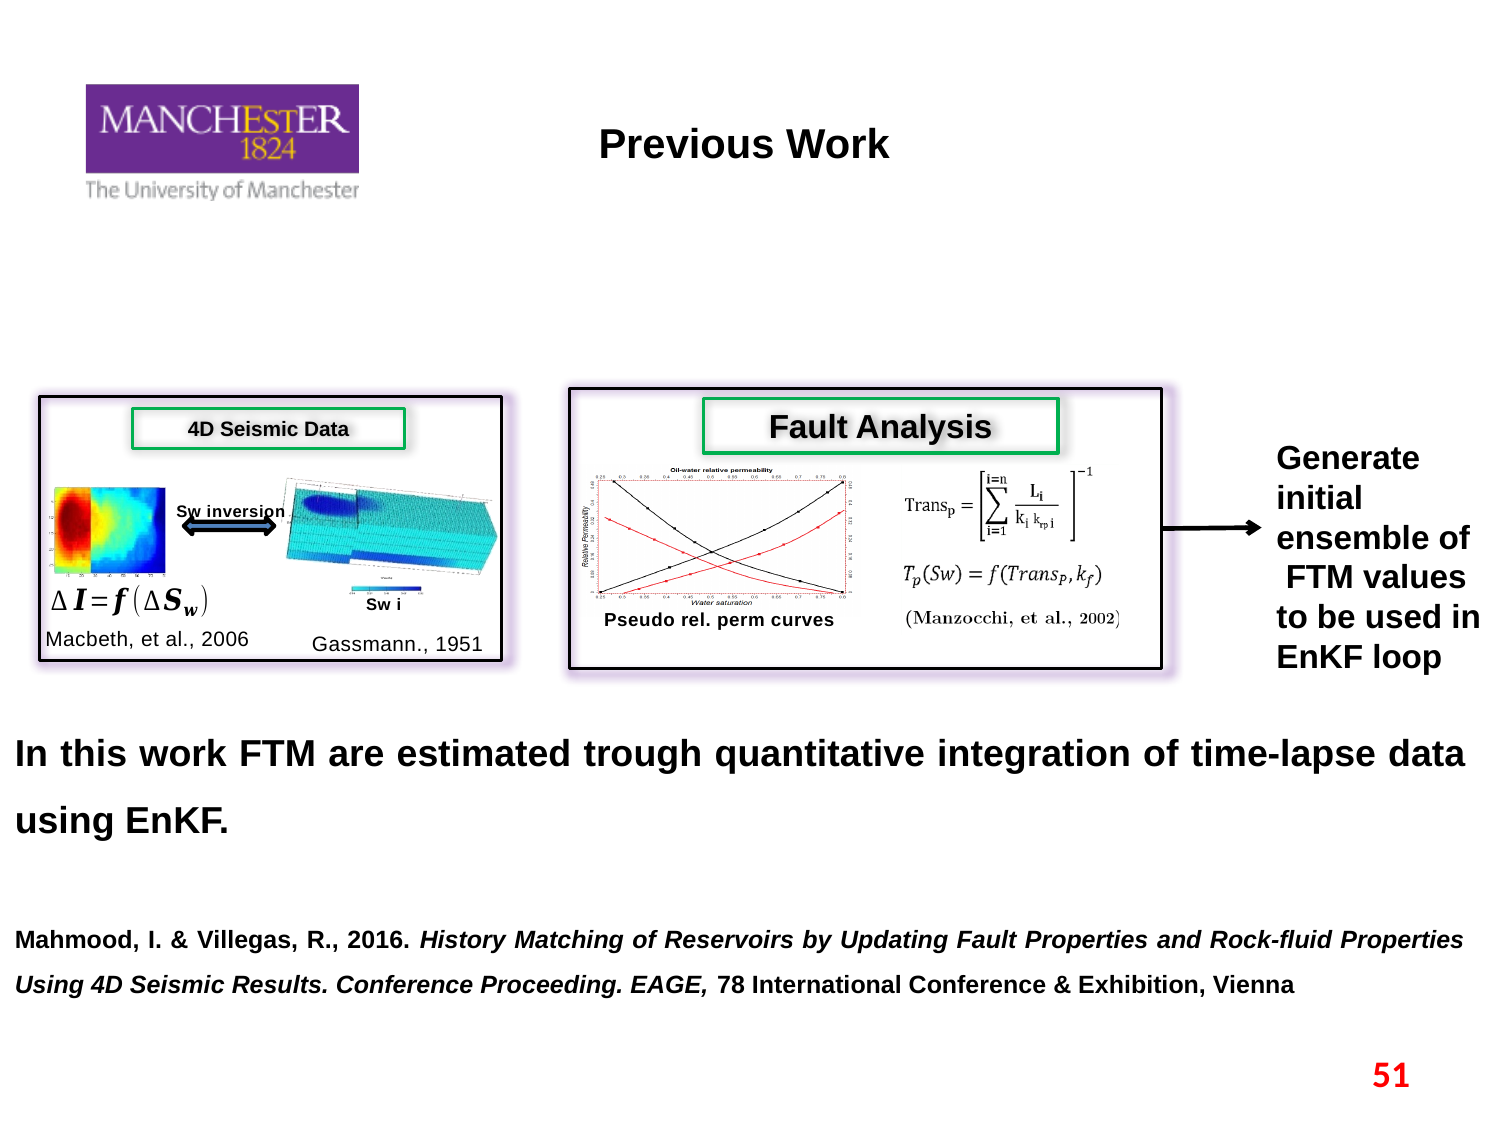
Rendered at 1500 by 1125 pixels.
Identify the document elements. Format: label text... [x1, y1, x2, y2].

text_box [28, 396, 503, 662]
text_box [569, 388, 1162, 669]
text_box Generate initial ensemble of FTM values to be used in EnKF loop [1261, 428, 1500, 723]
text_box In this work FTM are estimated trough quantitative integration of time-lapse data using EnKF. Mahmood, I. & Villegas, R., 2016. History Matching of Reservoirs by Updating Fault Properties and Rock-fluid Properties Using 4D Seismic Results. Conference Proceeding. EAGE, 78 International Conference & Exhibition, Vienna [0, 699, 1482, 1081]
picture [900, 464, 1120, 636]
slide_number 51 [1074, 1042, 1425, 1103]
text_box Previous Work [62, 84, 1438, 199]
